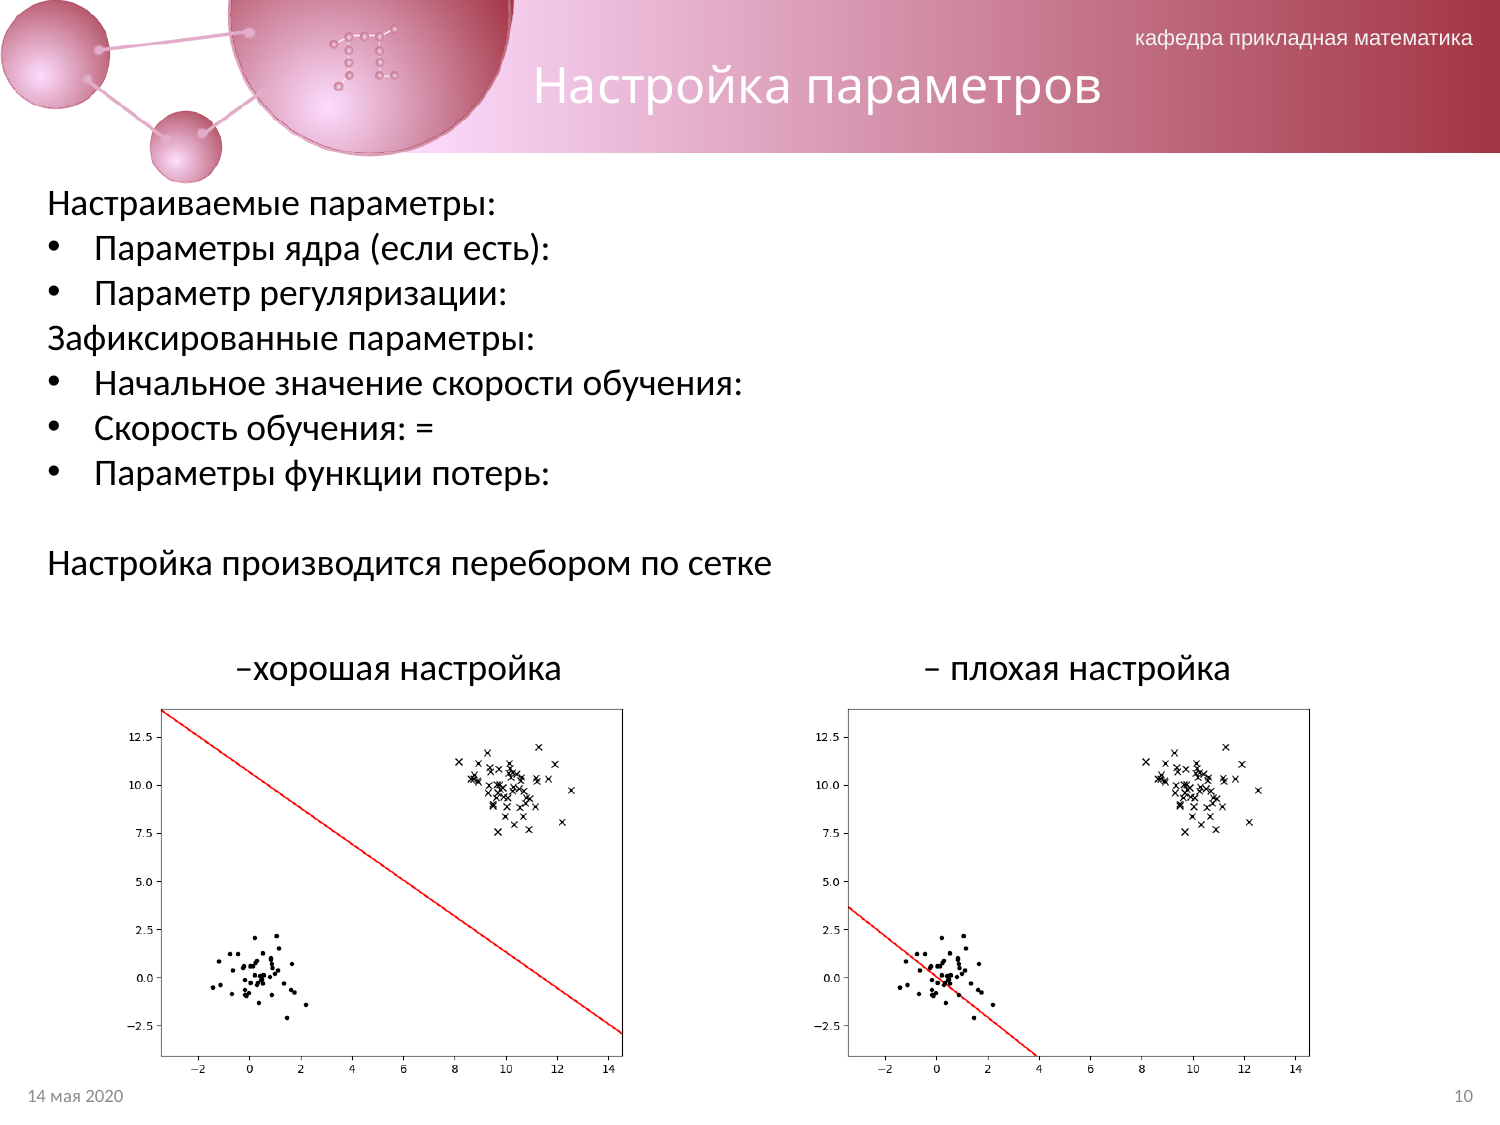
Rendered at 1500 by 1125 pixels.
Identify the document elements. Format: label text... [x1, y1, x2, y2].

picture [0, 0, 1500, 1125]
slide_number 10 [1150, 1065, 1488, 1125]
slide_number 14 мая 2020 [11, 1065, 350, 1125]
title Настройка параметров [517, 25, 1121, 149]
